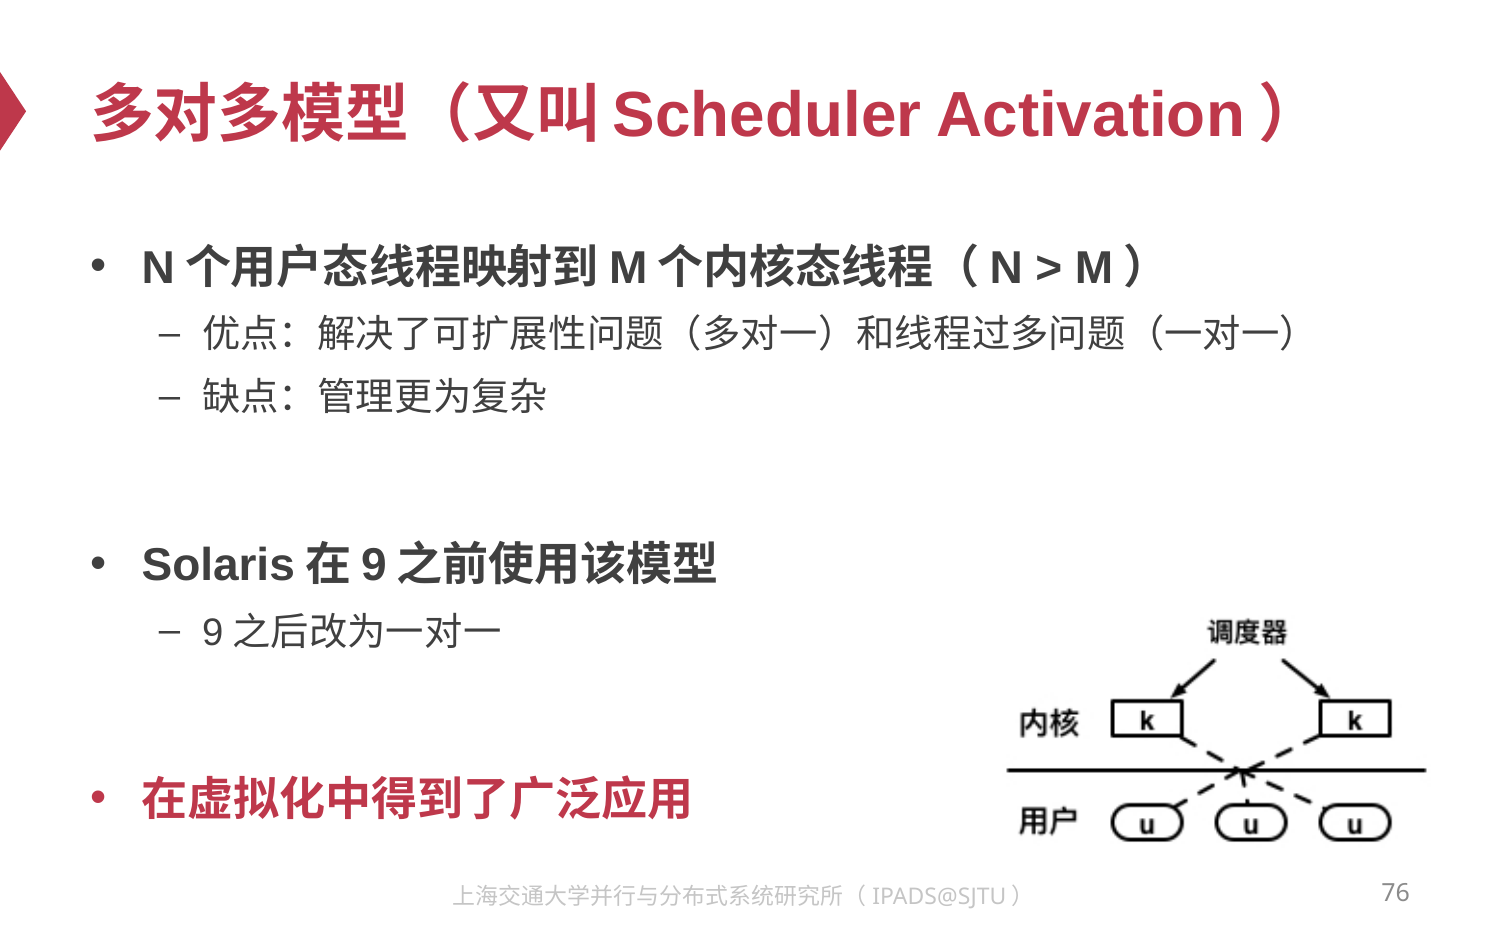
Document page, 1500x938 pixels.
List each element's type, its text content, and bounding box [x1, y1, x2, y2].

list N个用户态线程映射到M个内核态线程（N > M） 优点：解决了可扩展性问题（多对一）和线程过多问题（一对一） 缺点：管理更为复杂 Solaris在9之前使用该模型 9之后改为一对一 在虚拟化中得到了广泛应用 [75, 218, 1425, 838]
picture [985, 586, 1448, 870]
footer 上海交通大学并行与分布式系统研究所（IPADS@SJTU） [418, 870, 1069, 921]
slide_number 76 [1074, 877, 1425, 919]
title 多对多模型（又叫Scheduler Activation） [75, 37, 1425, 186]
